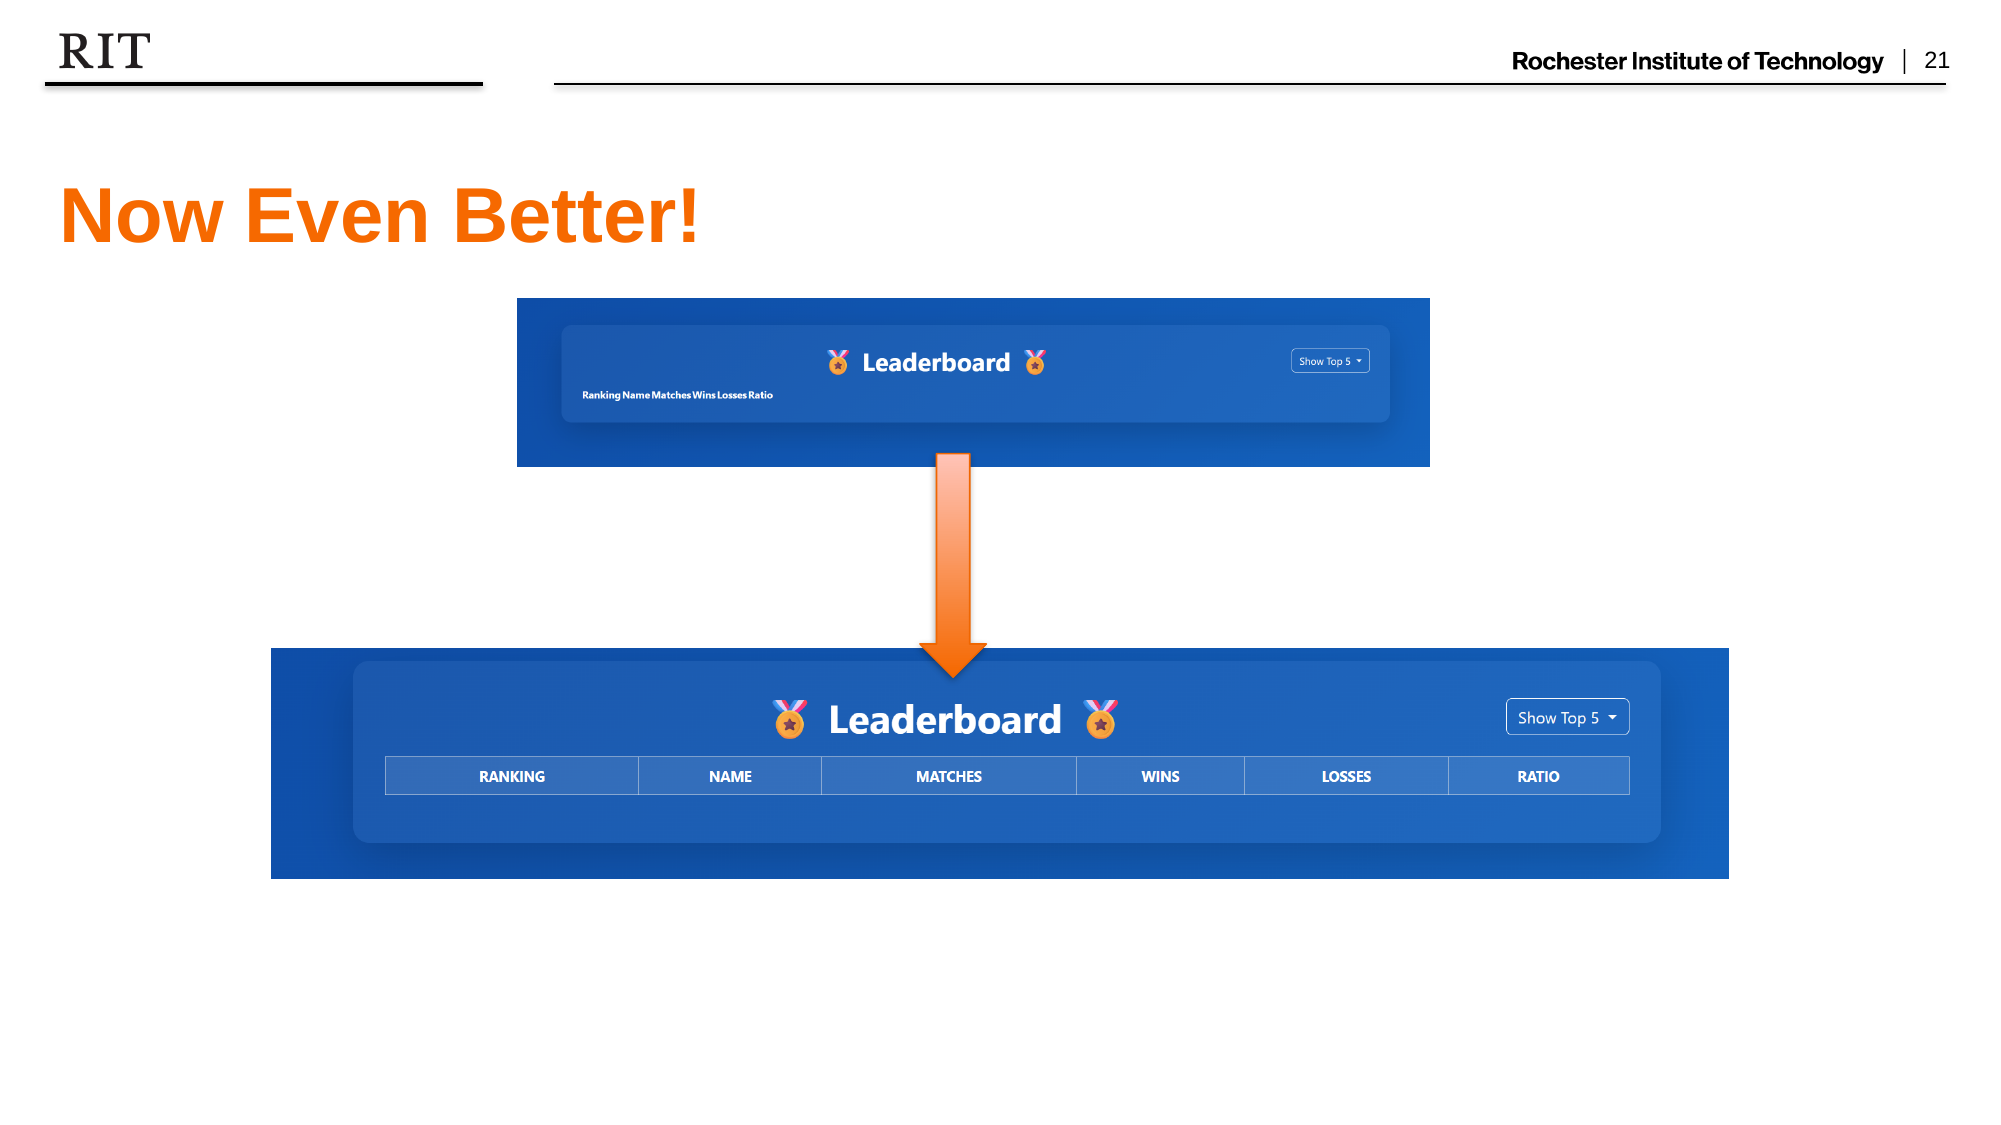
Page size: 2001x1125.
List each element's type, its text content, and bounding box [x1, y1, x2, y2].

title Now Even Better! [44, 157, 1744, 272]
picture [1502, 42, 1891, 77]
text_box [919, 475, 988, 646]
picture [270, 648, 1730, 879]
picture [517, 298, 1430, 467]
